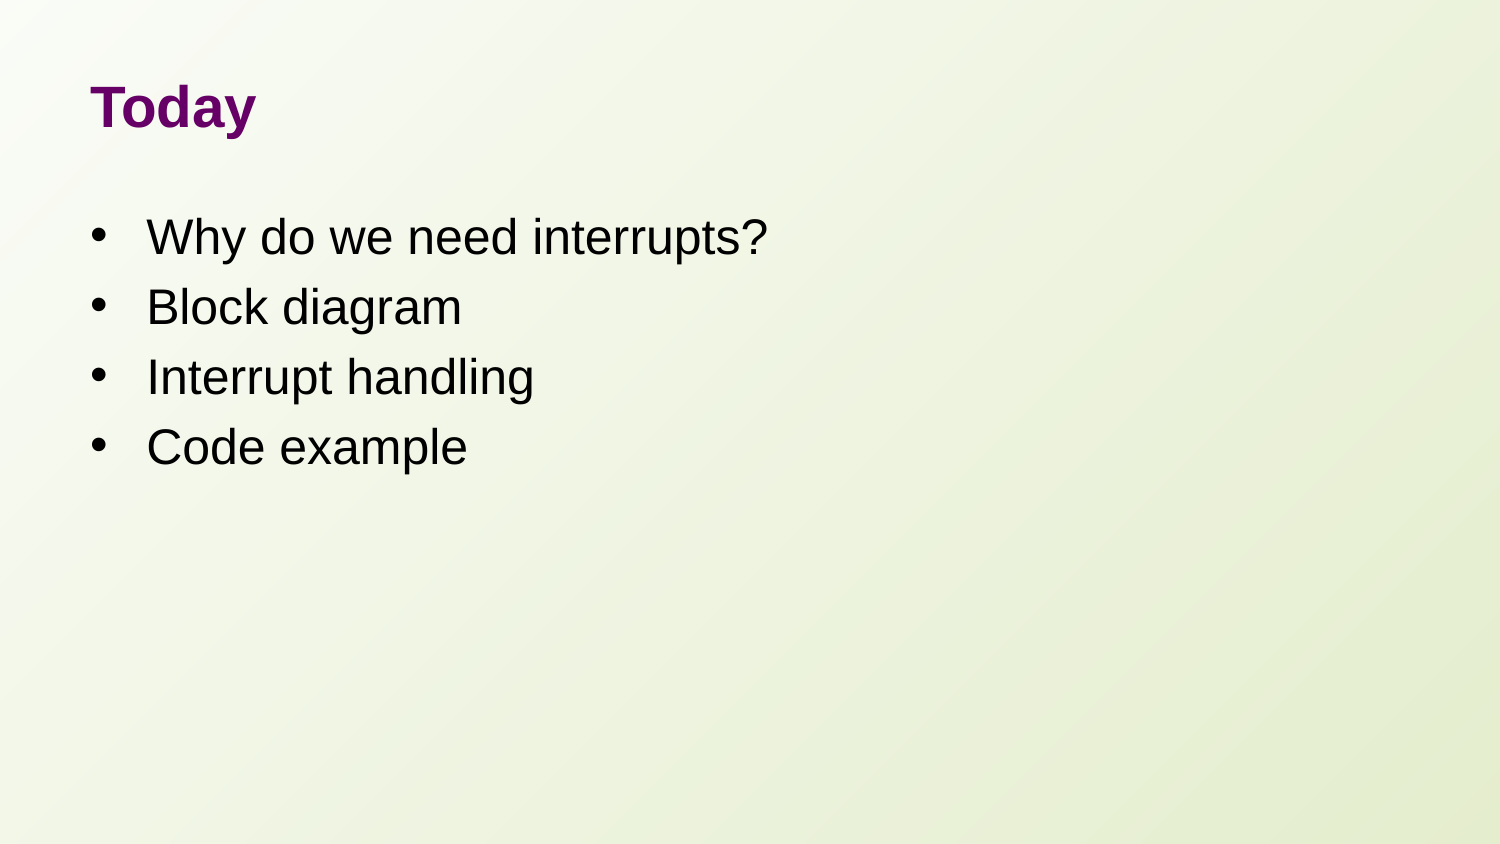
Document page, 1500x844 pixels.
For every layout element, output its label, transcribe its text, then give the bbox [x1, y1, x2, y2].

title Today [75, 33, 1425, 175]
list Why do we need interrupts? Block diagram Interrupt handling Code example [75, 196, 1425, 669]
